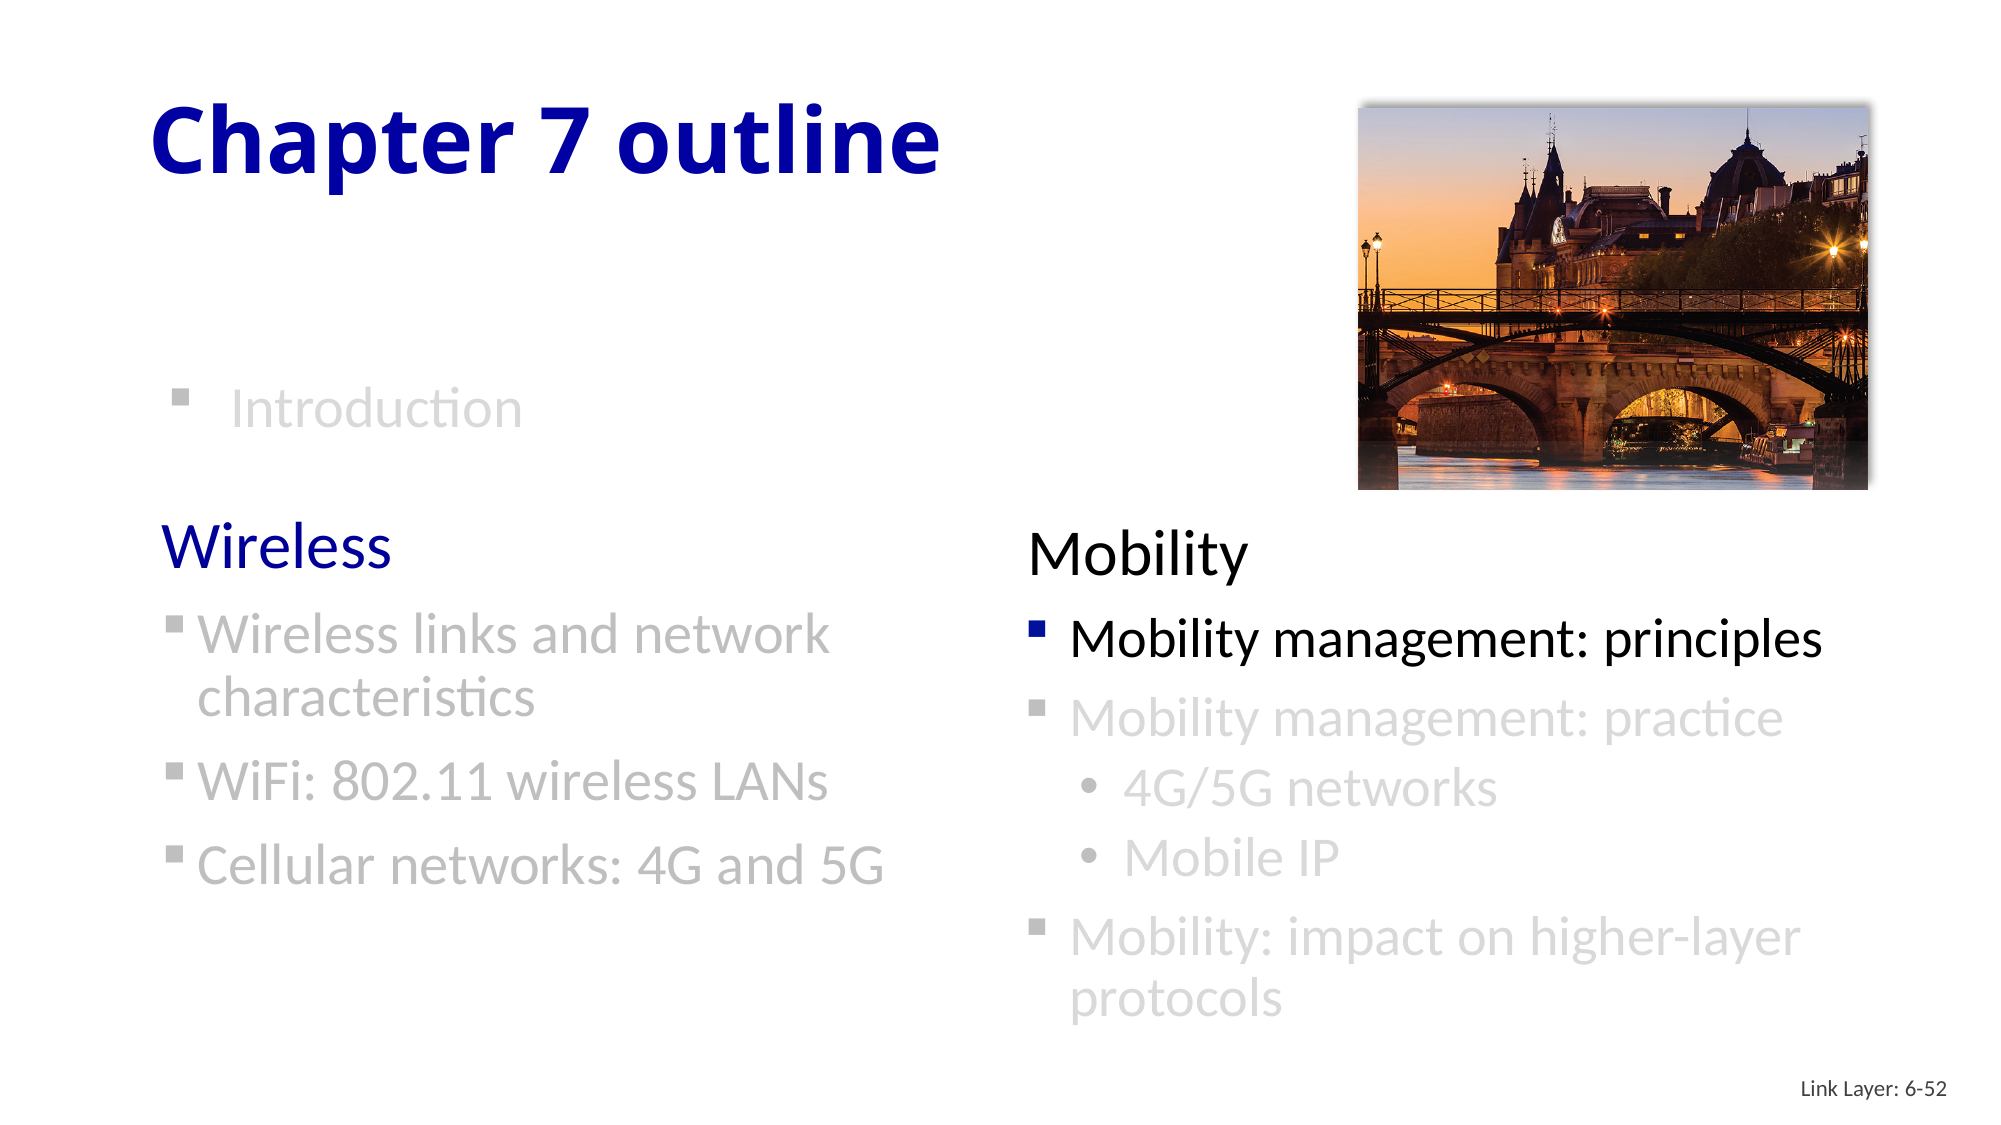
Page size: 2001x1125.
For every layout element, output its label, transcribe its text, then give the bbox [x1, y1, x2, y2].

picture [1358, 108, 1868, 490]
text_box Mobility Mobility management: principles Mobility management: practice 4G/5G networks Mobile IP Mobility: impact on higher-layer protocols [991, 511, 1927, 1046]
slide_number Link Layer: 6- [1512, 1056, 1963, 1117]
text_box Wireless Wireless links and network characteristics WiFi: 802.11 wireless LANs Cellular networks: 4G and 5G [124, 503, 917, 1071]
title Chapter 7 outline [133, 70, 1859, 218]
text_box Introduction [150, 369, 1065, 521]
